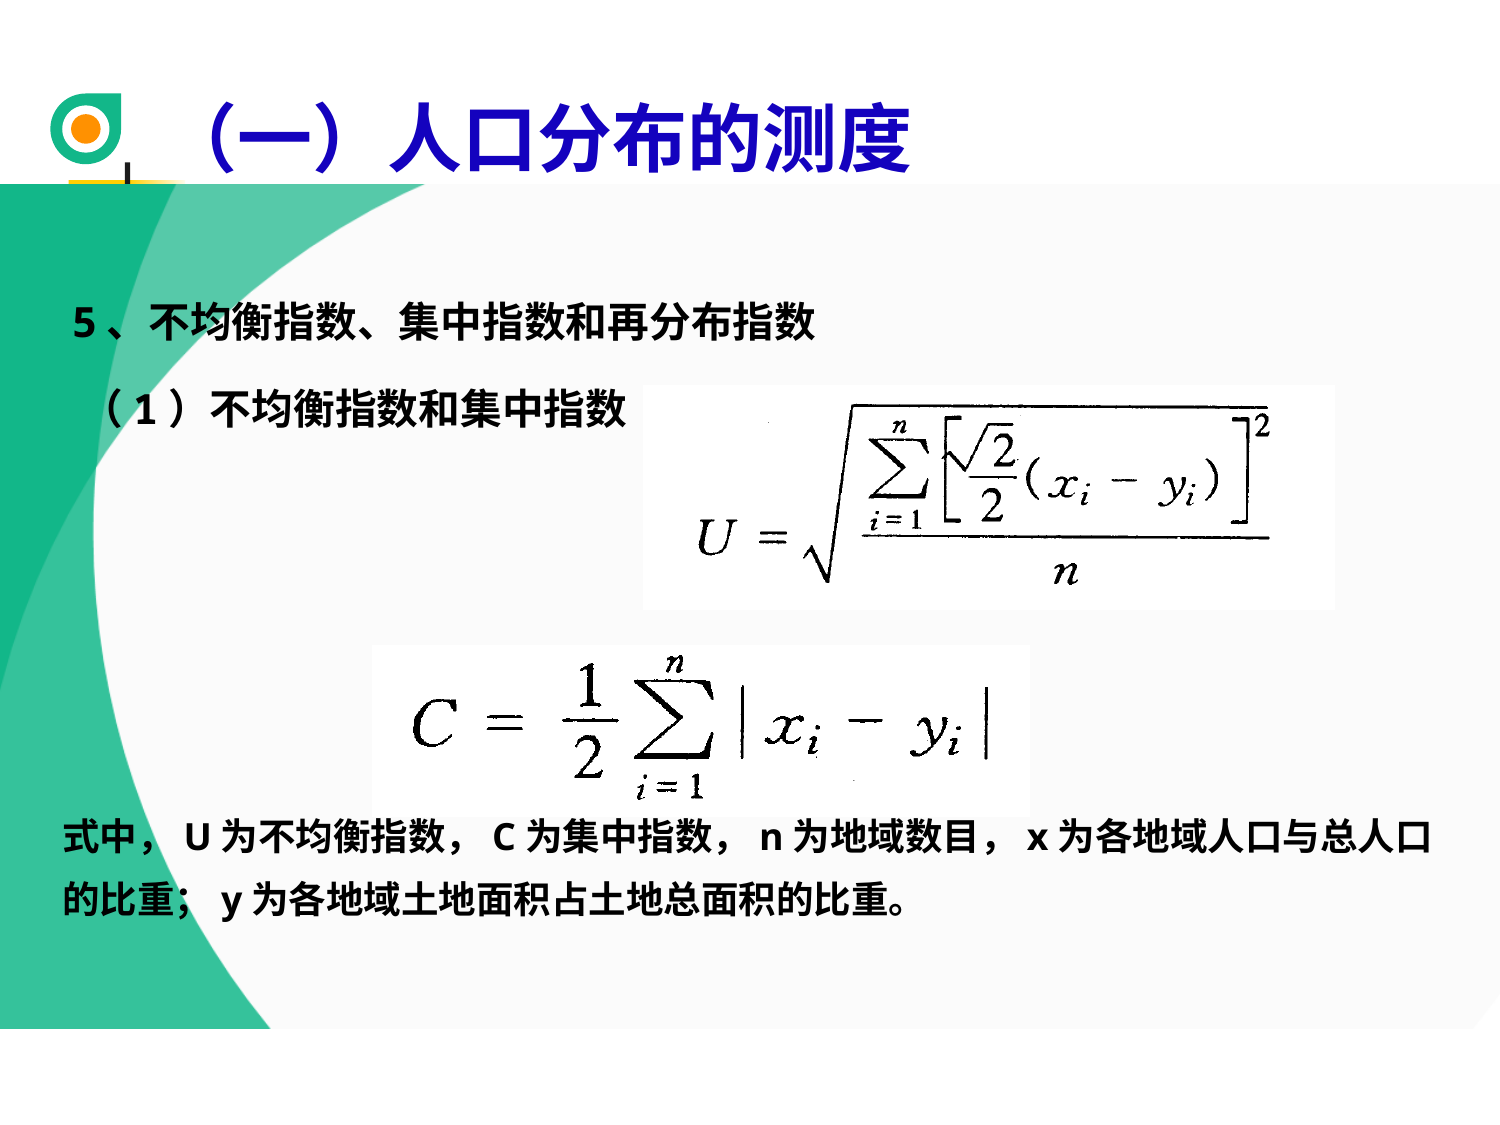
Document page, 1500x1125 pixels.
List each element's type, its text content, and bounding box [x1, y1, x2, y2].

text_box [50, 93, 122, 165]
text_box （一）人口分布的测度 [147, 66, 1264, 184]
picture [0, 184, 1500, 1029]
